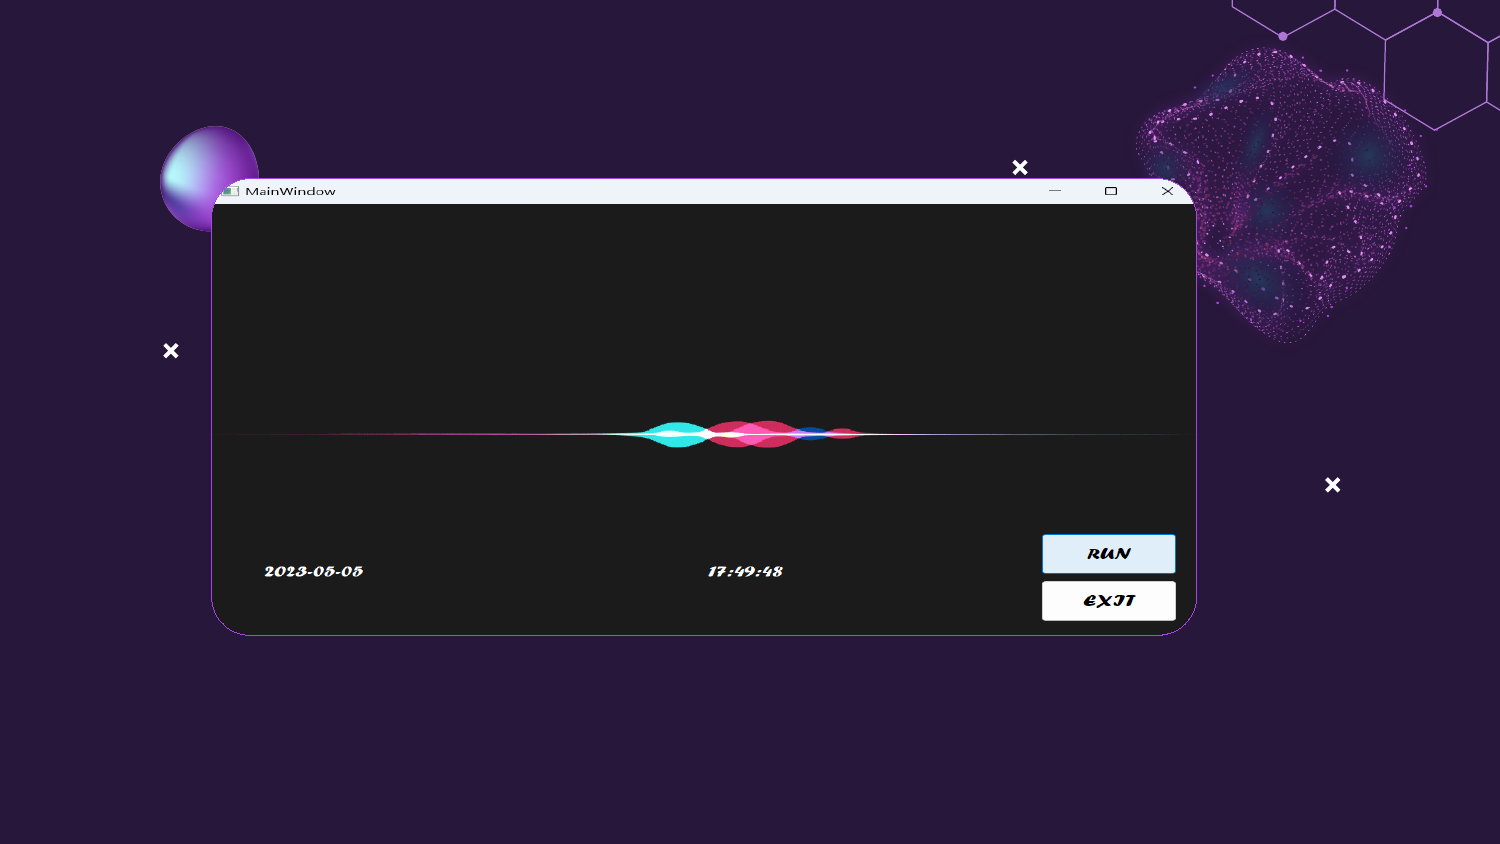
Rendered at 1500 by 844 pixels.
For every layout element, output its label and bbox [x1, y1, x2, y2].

text_box [1326, 478, 1340, 492]
text_box [164, 344, 178, 358]
picture [139, 0, 1487, 636]
text_box [1013, 160, 1027, 174]
